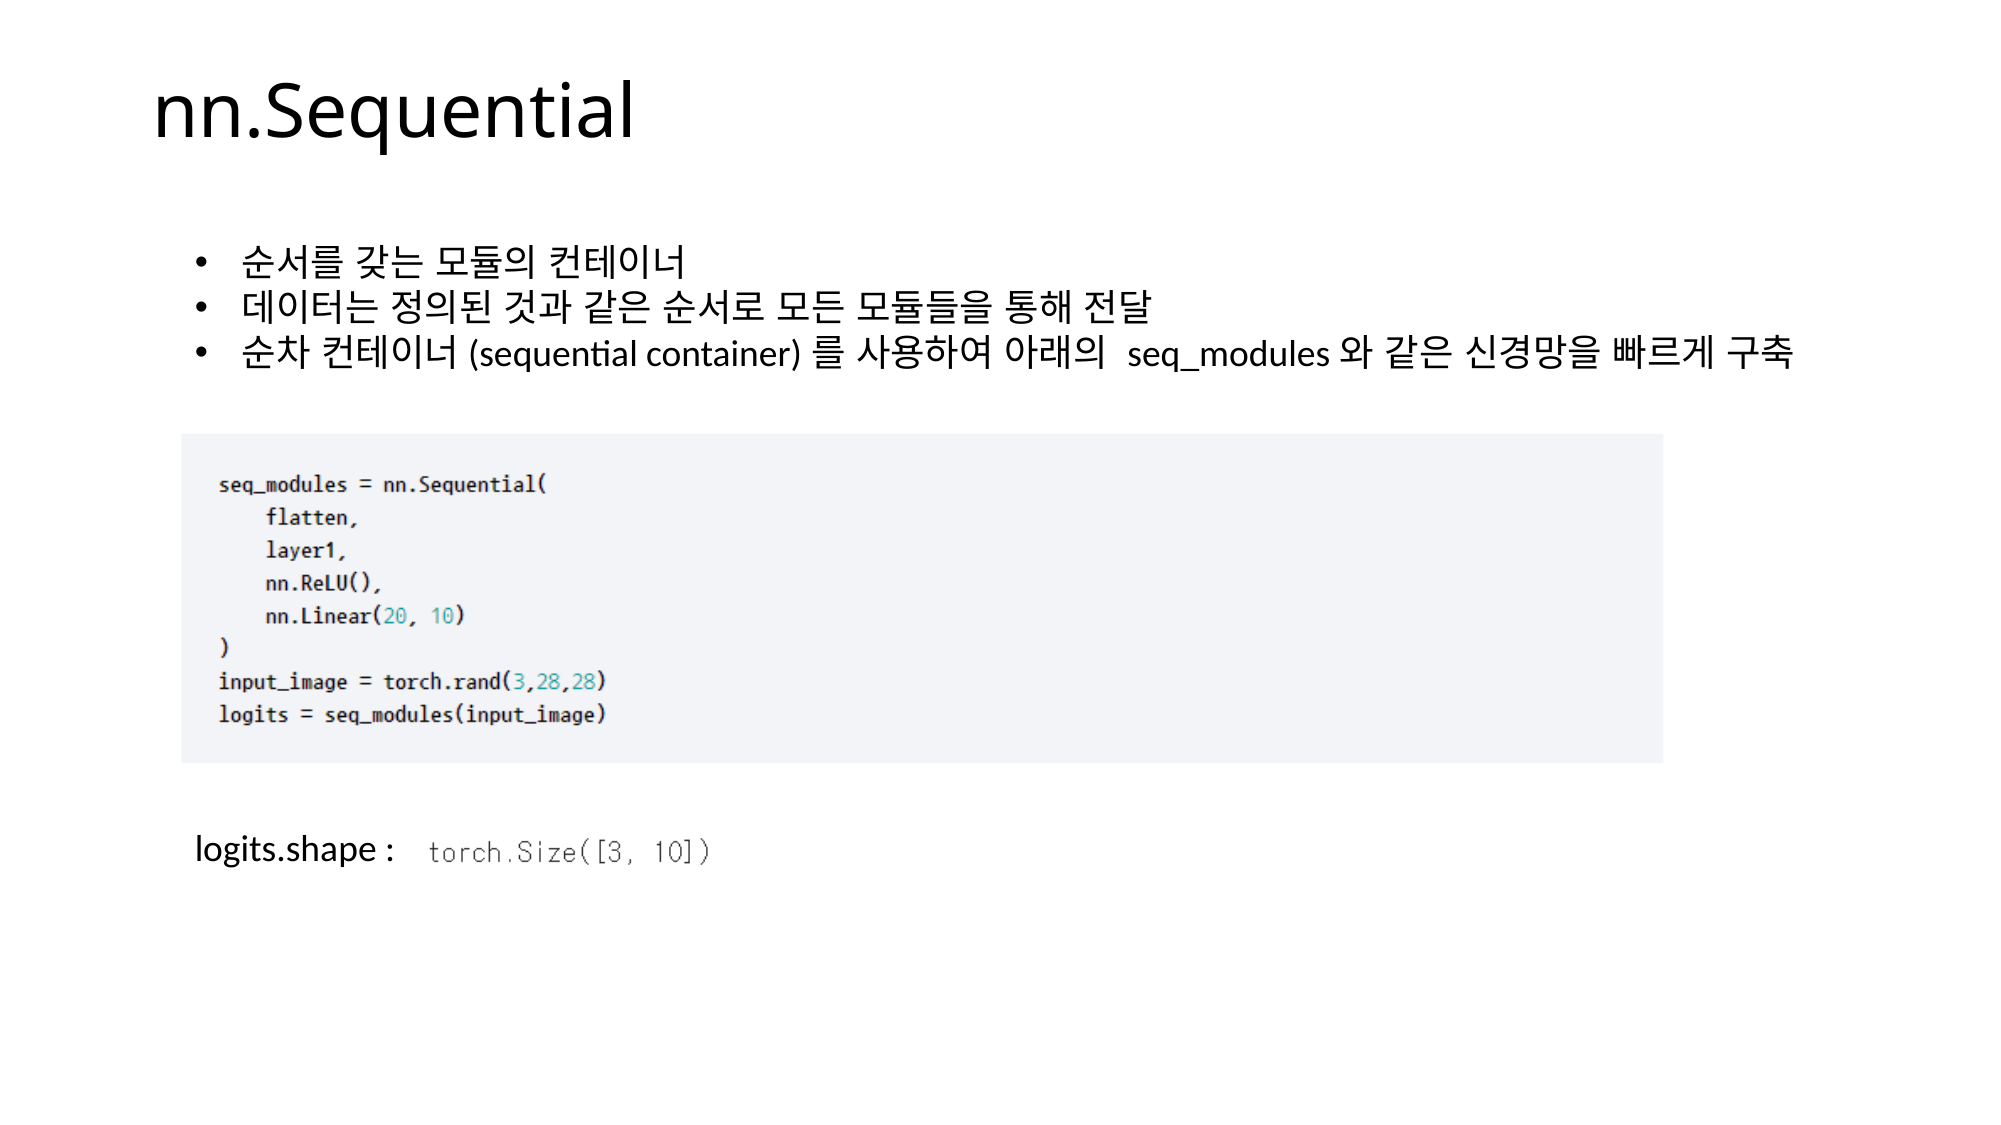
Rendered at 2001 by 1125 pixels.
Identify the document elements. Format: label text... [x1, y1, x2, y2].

picture [415, 819, 850, 883]
picture [179, 428, 1672, 763]
text_box nn.Sequential [137, 65, 1672, 170]
text_box 순서를 갖는 모듈의 컨테이너 데이터는 정의된 것과 같은 순서로 모든 모듈들을 통해 전달 순차 컨테이너(sequential container)를 사용하여 아래의 seq_modules와 같은 신경망을 빠르게 구축 logits.shape : [180, 231, 1888, 877]
